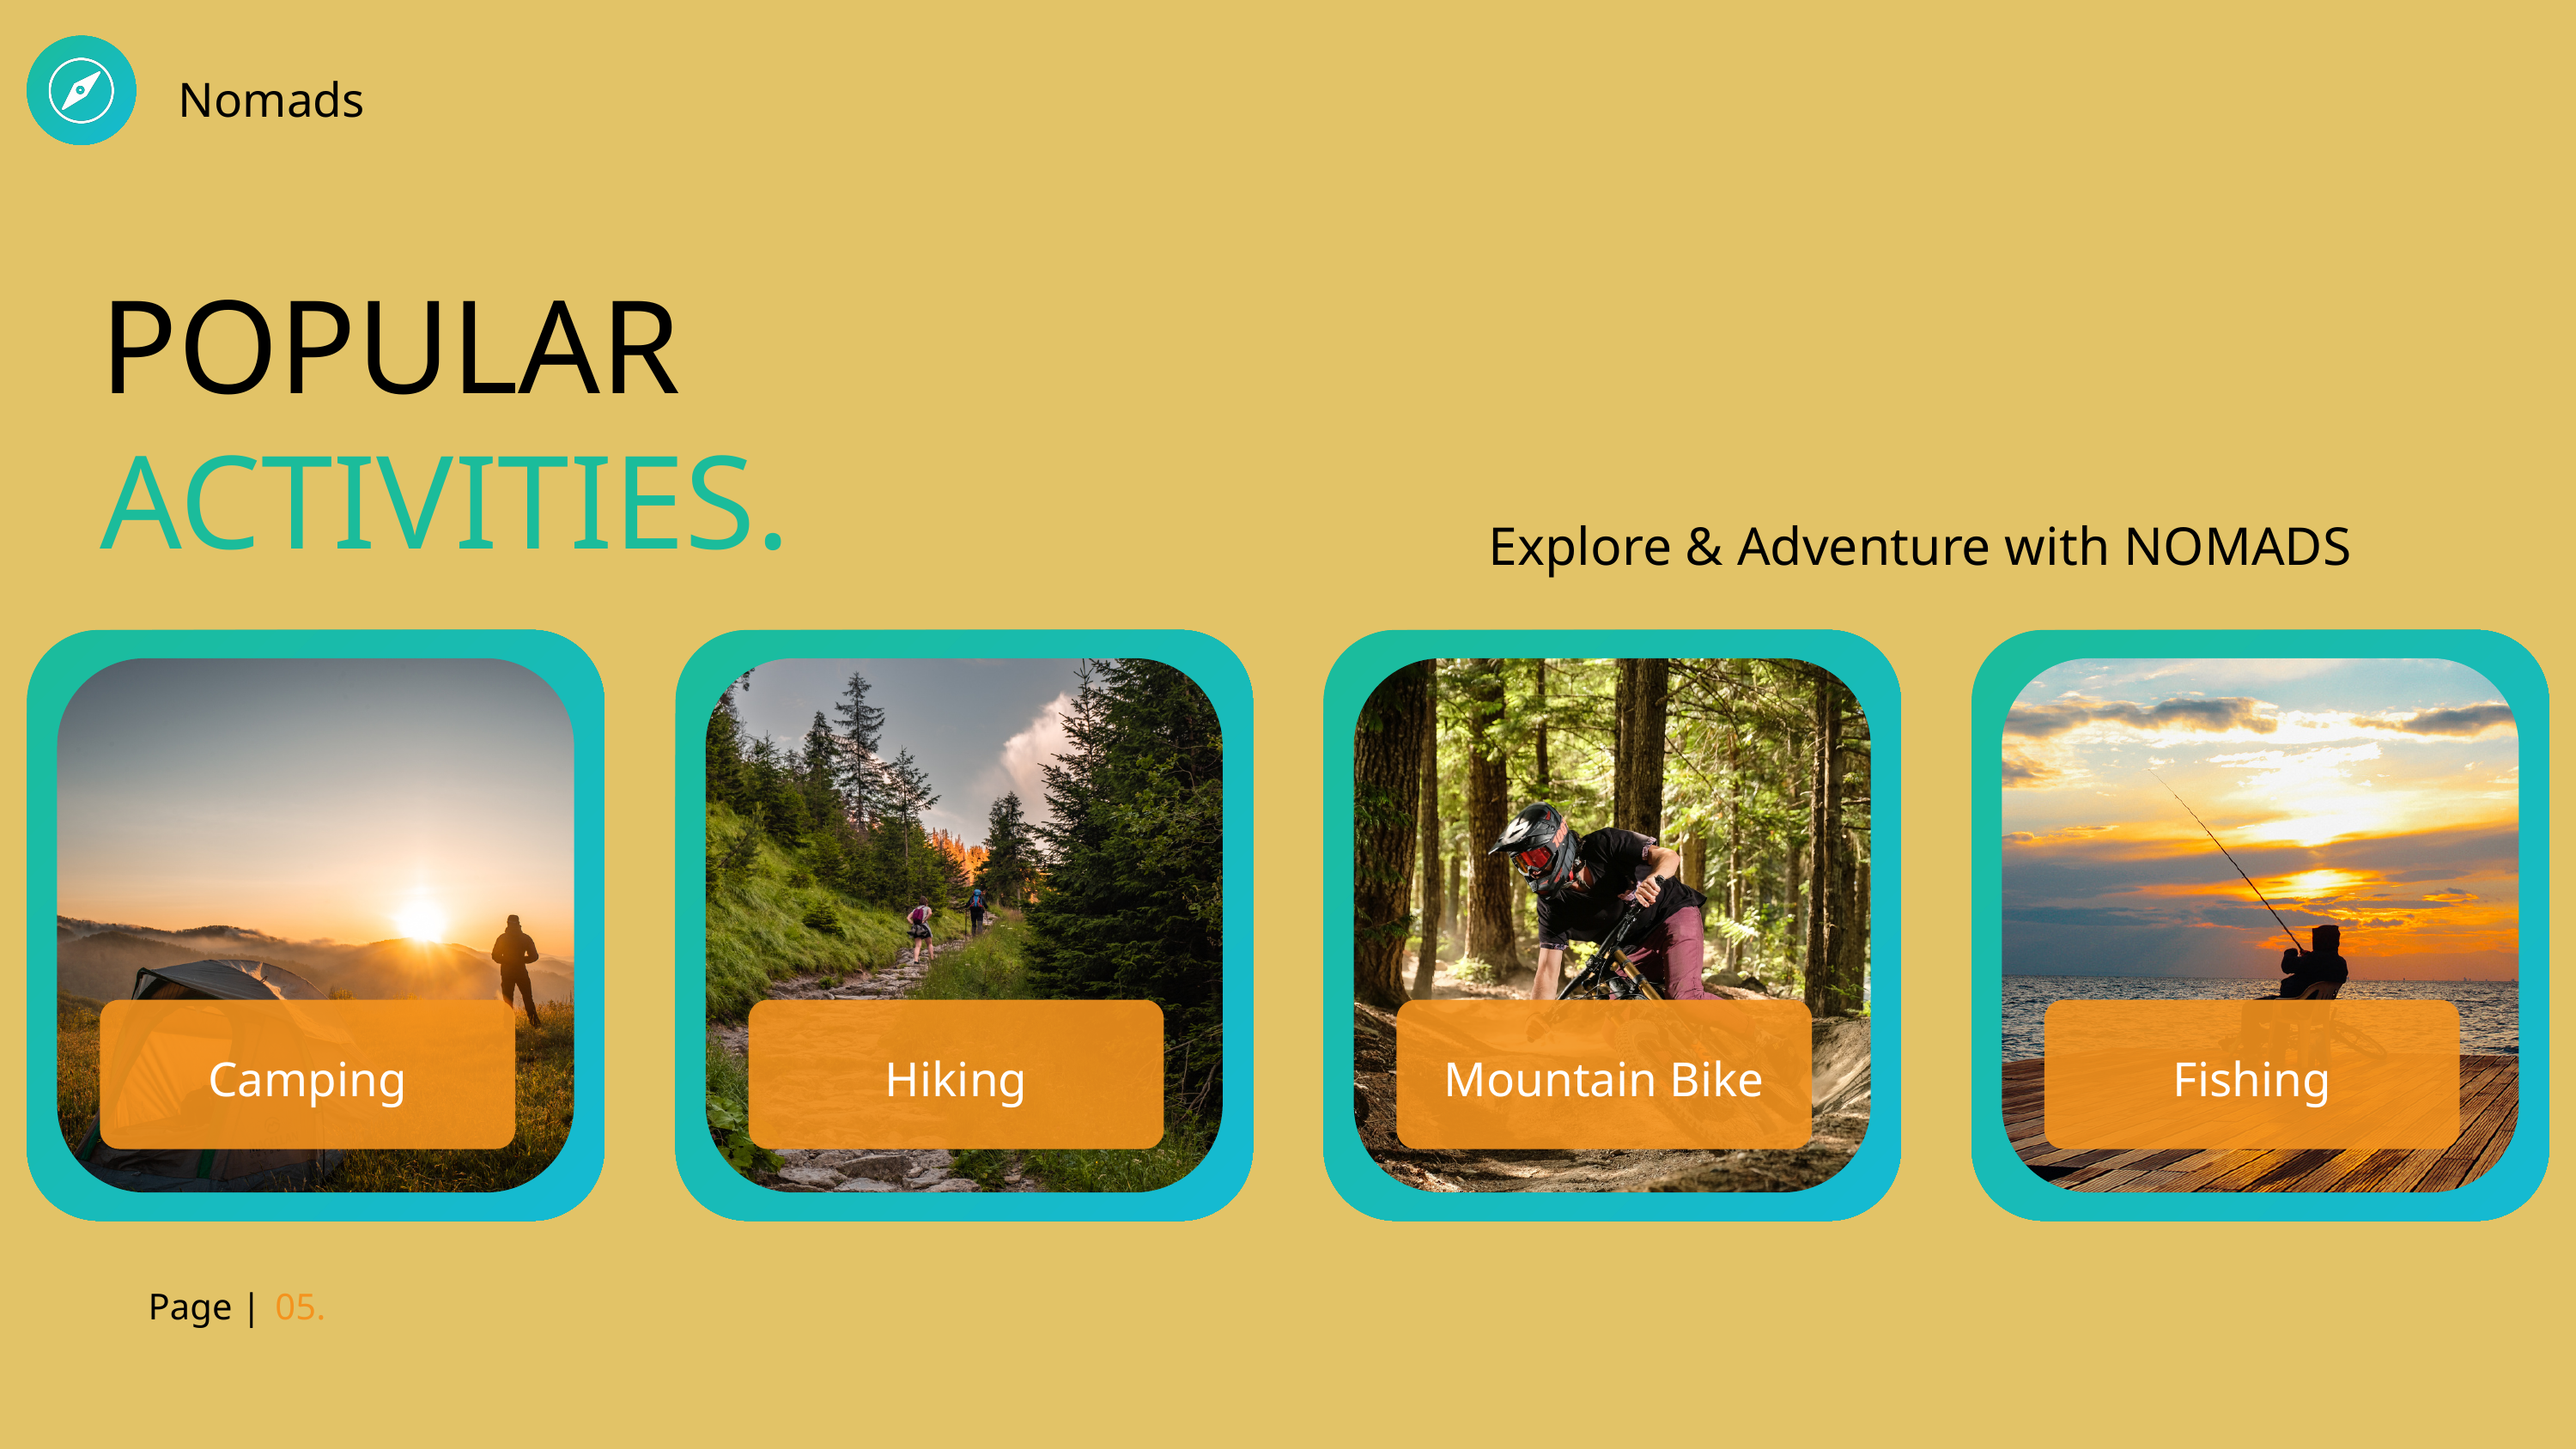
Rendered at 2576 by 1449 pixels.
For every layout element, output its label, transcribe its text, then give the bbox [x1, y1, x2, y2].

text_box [1396, 999, 1813, 1149]
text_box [704, 658, 1224, 1194]
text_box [100, 999, 516, 1149]
text_box 05. [275, 1276, 349, 1328]
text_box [2044, 999, 2460, 1149]
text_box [27, 629, 605, 1222]
text_box Nomads [178, 60, 423, 127]
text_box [675, 629, 1254, 1222]
text_box POPULAR [100, 238, 982, 394]
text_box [1971, 629, 2549, 1222]
text_box Explore & Adventure with NOMADS [1488, 503, 2514, 576]
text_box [1323, 629, 1902, 1222]
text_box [56, 658, 575, 1194]
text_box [1352, 658, 1872, 1194]
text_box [2001, 658, 2520, 1194]
text_box Page | [148, 1276, 275, 1328]
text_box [748, 999, 1164, 1149]
text_box ACTIVITIES. [100, 394, 1072, 575]
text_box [27, 35, 137, 145]
